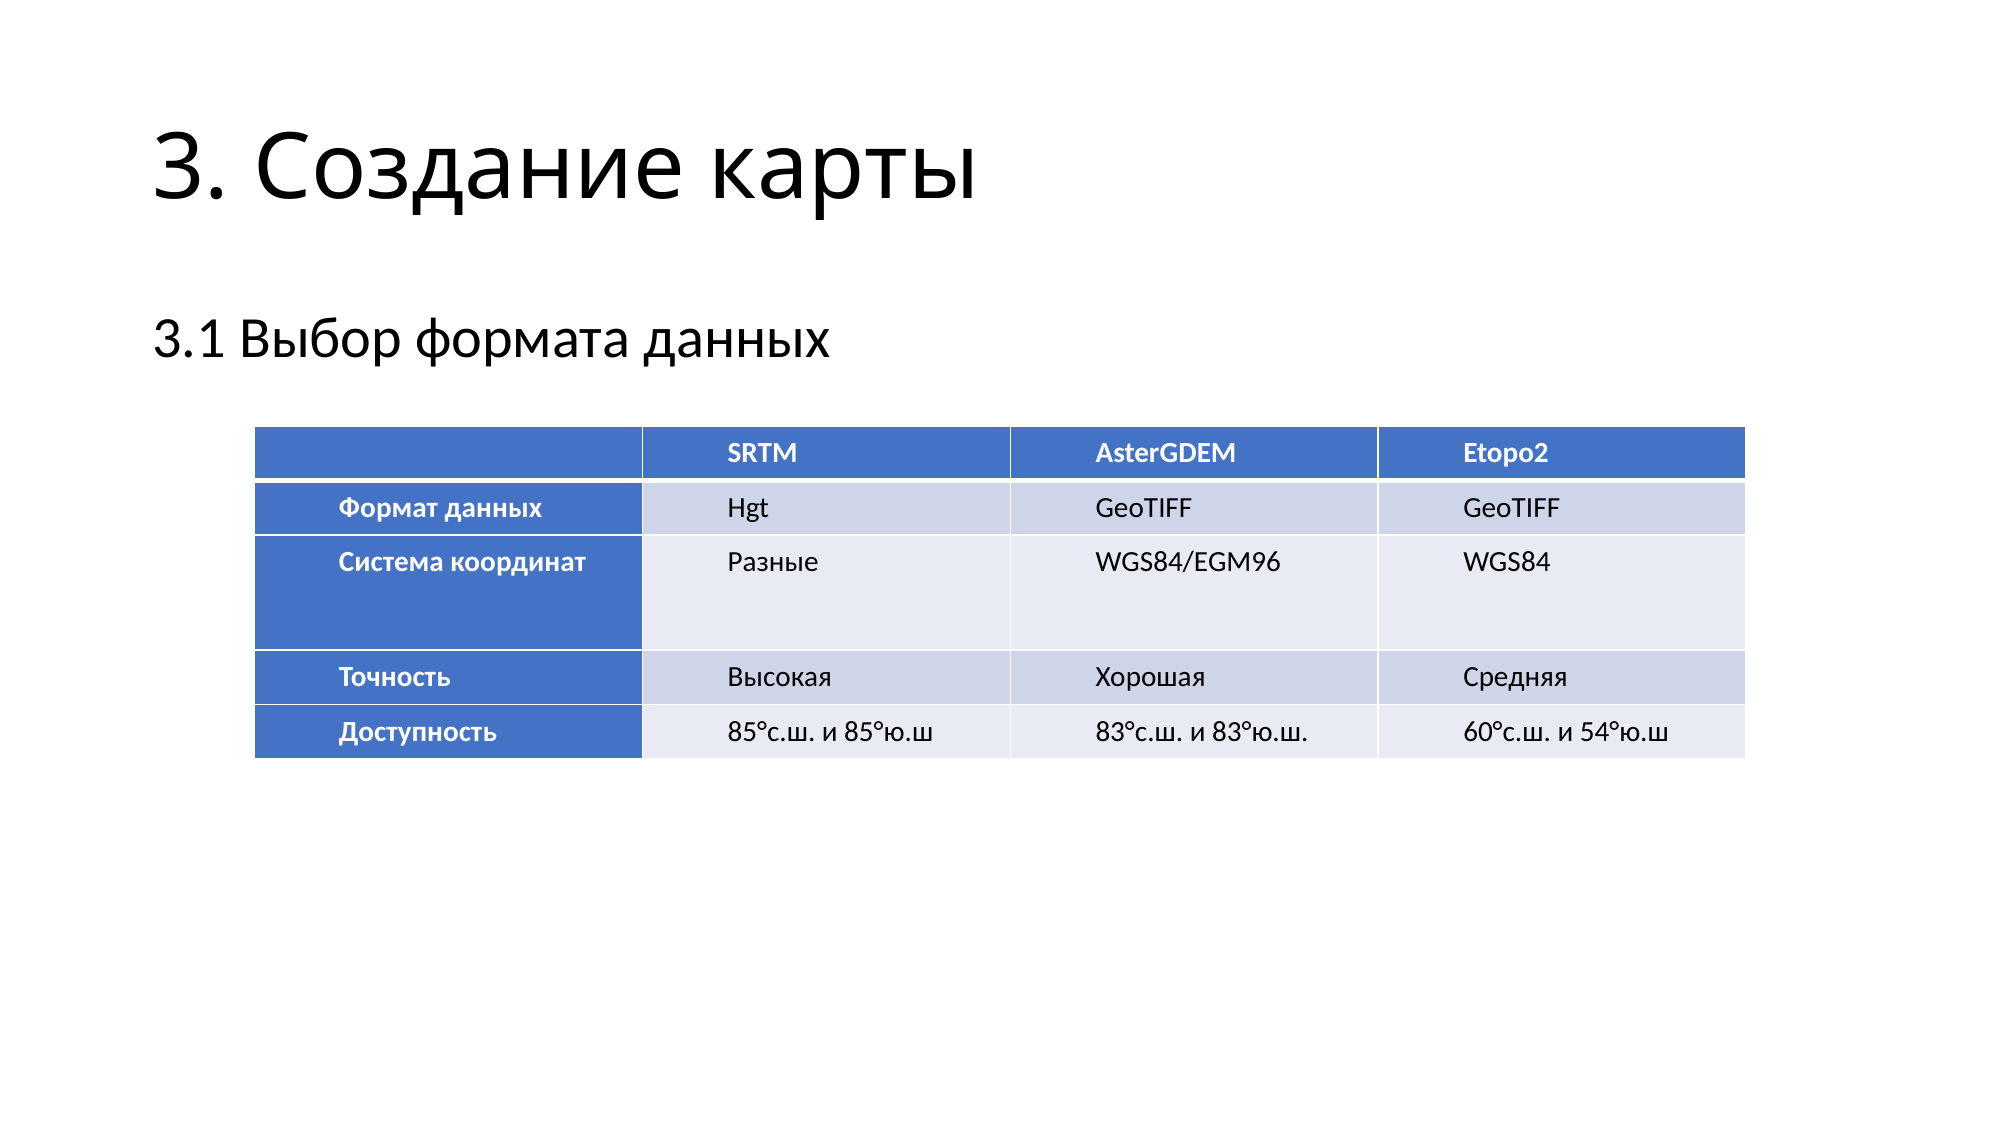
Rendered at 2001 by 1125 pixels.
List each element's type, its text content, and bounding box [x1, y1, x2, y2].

title 3. Создание карты [137, 59, 1863, 278]
table_cell Точность [255, 651, 642, 704]
table_cell Формат данных [255, 483, 642, 534]
table_header SRTM [643, 427, 1010, 478]
table_header AsterGDEM [1011, 427, 1377, 478]
table_cell GeoTIFF [1011, 483, 1377, 534]
table_cell 85°с.ш. и 85°ю.ш [643, 705, 1010, 758]
table_cell 83°с.ш. и 83°ю.ш. [1011, 705, 1377, 758]
table_cell GeoTIFF [1379, 483, 1745, 534]
table_cell Разные [643, 536, 1010, 649]
table_cell Высокая [643, 651, 1010, 704]
table_header Etopo2 [1379, 427, 1745, 478]
table_cell Доступность [255, 705, 642, 758]
list 3.1 Выбор формата данных [137, 299, 1863, 1014]
table_header [255, 427, 642, 478]
table_cell WGS84/EGM96 [1011, 536, 1377, 649]
table_cell Хорошая [1011, 651, 1377, 704]
table_cell Система координат [255, 536, 642, 649]
table_cell WGS84 [1379, 536, 1745, 649]
table_cell Hgt [643, 483, 1010, 534]
table_cell 60°с.ш. и 54°ю.ш [1379, 705, 1745, 758]
table_cell Средняя [1379, 651, 1745, 704]
